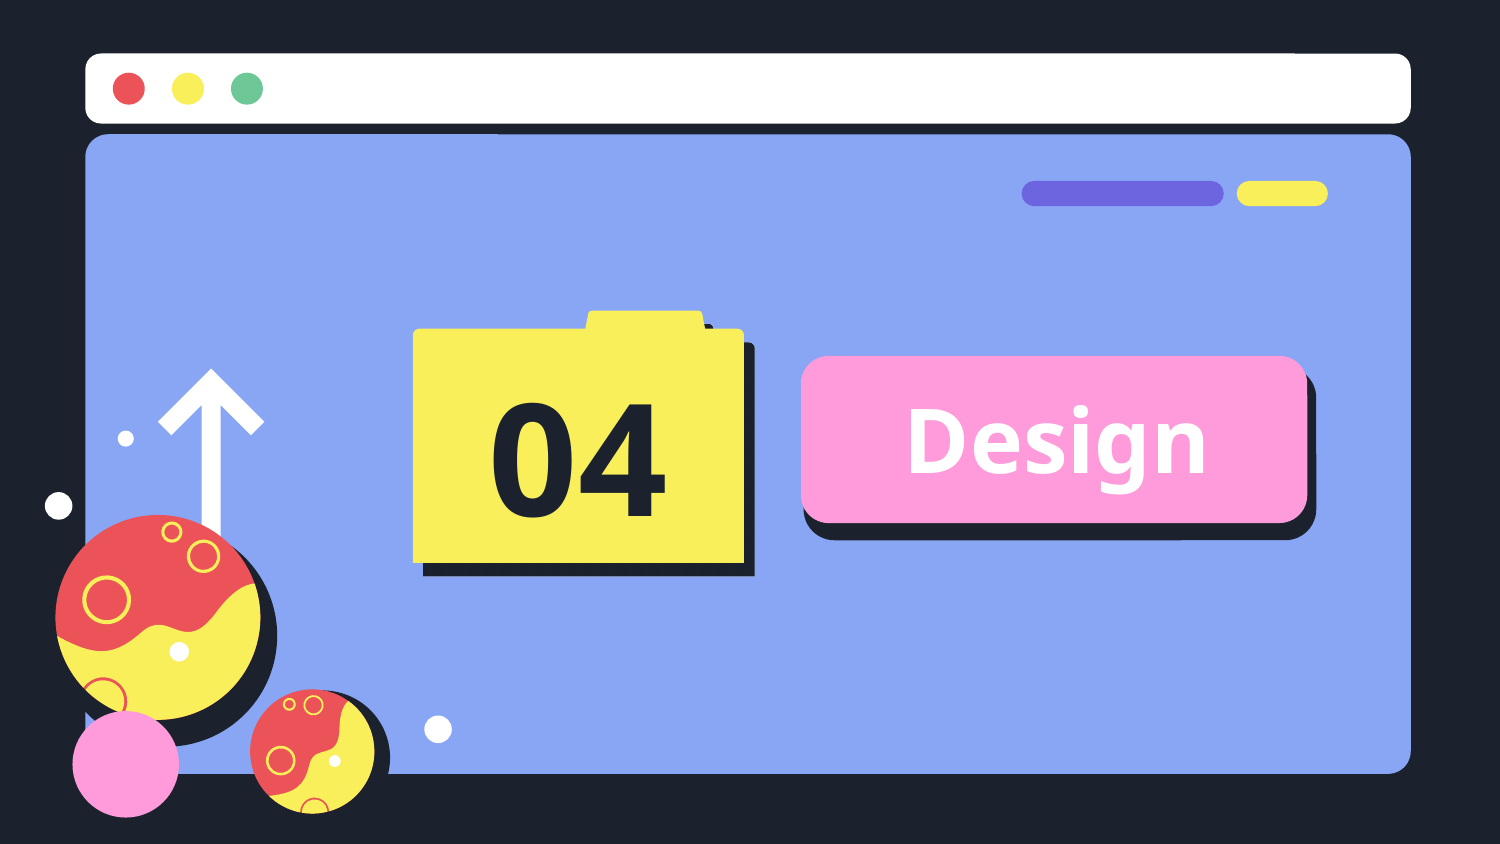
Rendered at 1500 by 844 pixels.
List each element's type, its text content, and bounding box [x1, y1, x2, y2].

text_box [228, 667, 401, 836]
text_box [412, 310, 744, 563]
text_box [117, 430, 134, 447]
text_box [424, 715, 452, 744]
text_box [157, 368, 265, 479]
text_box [18, 481, 302, 759]
text_box [72, 768, 179, 818]
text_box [800, 355, 1314, 538]
title 04 [451, 379, 706, 528]
